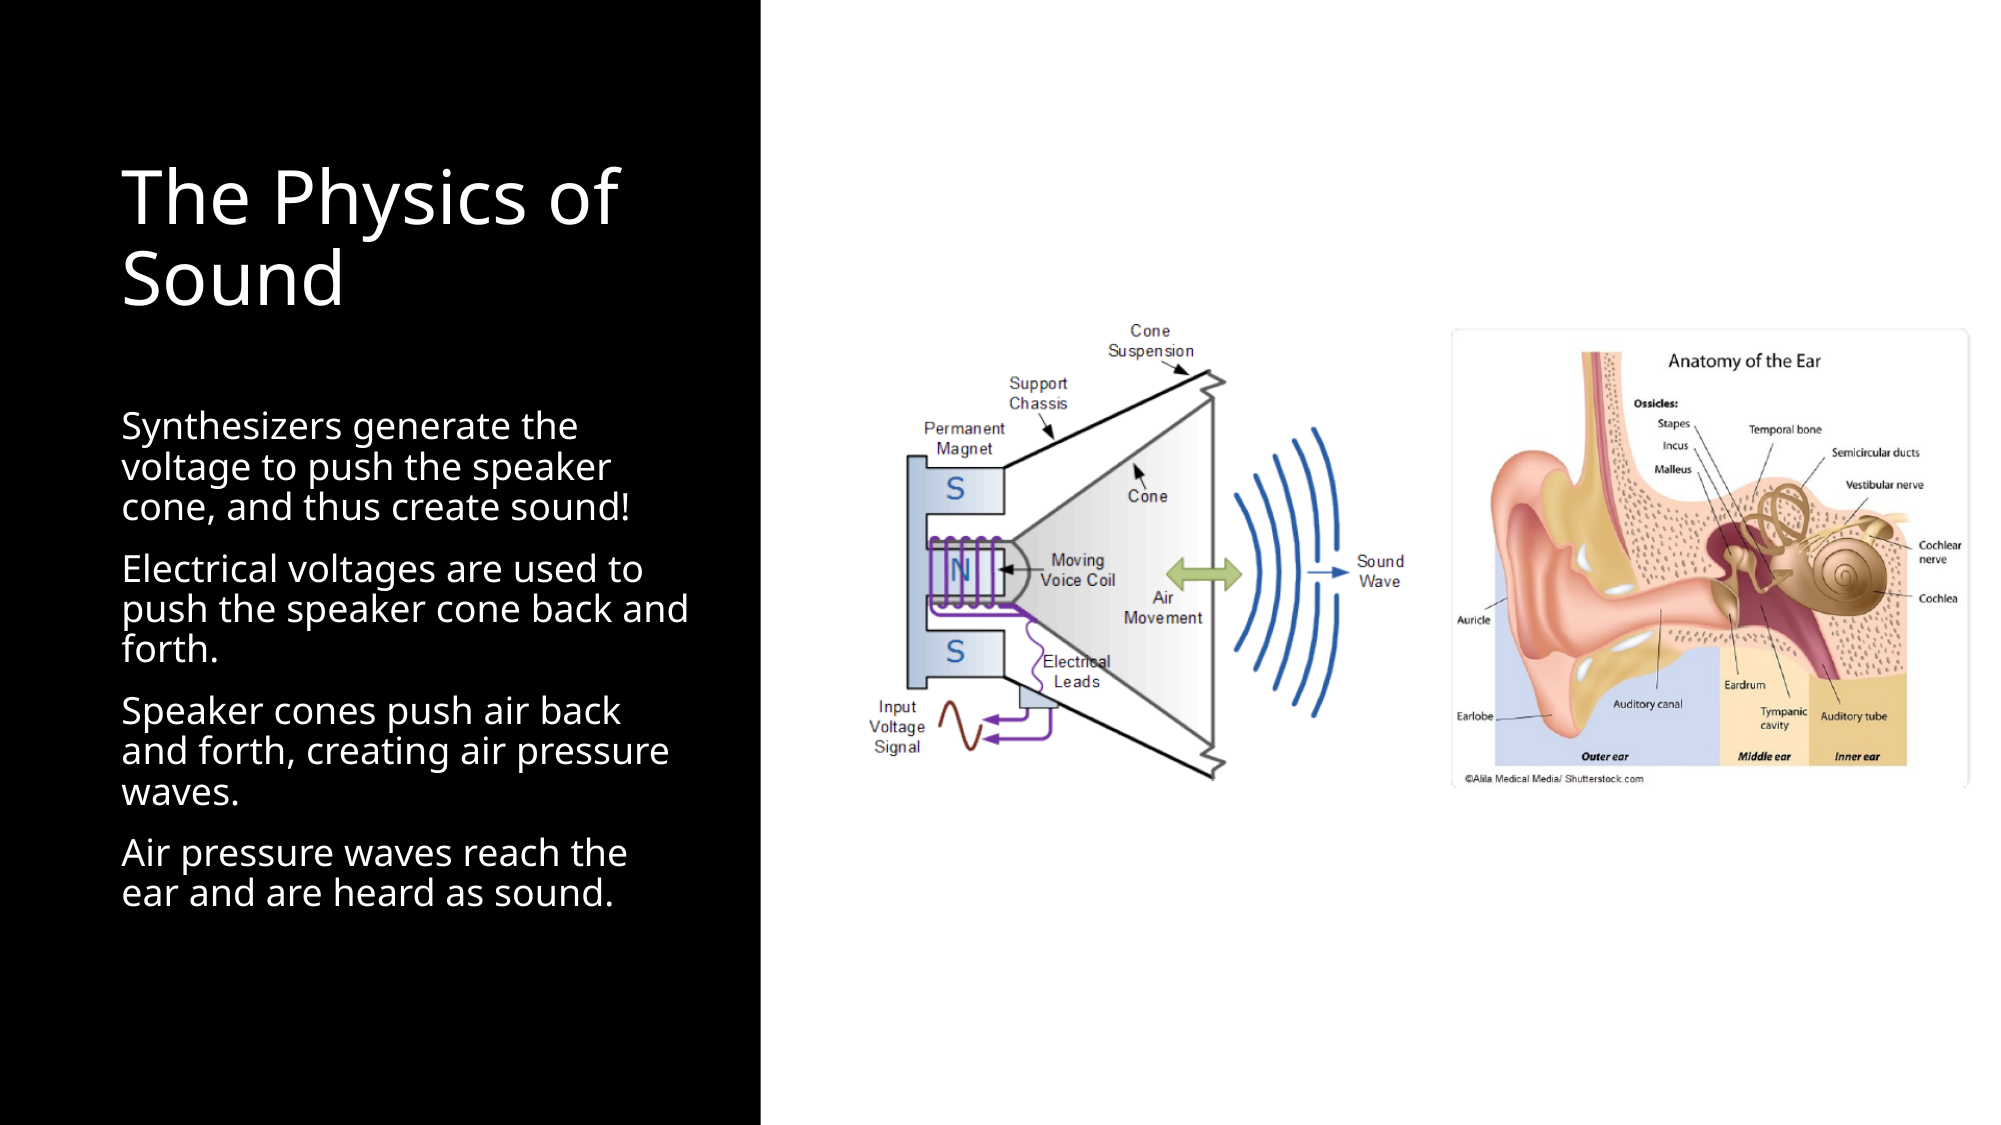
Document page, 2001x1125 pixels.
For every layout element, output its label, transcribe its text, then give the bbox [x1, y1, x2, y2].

picture [838, 298, 1983, 827]
list Synthesizers generate the voltage to push the speaker cone, and thus create sound! Electrical voltages are used to push the speaker cone back and forth. Speaker cones push air back and forth, creating air pressure waves. Air pressure waves reach the ear and are heard as sound. [106, 399, 708, 1020]
title The Physics of Sound [106, 103, 708, 379]
text_box [759, 0, 2000, 1125]
